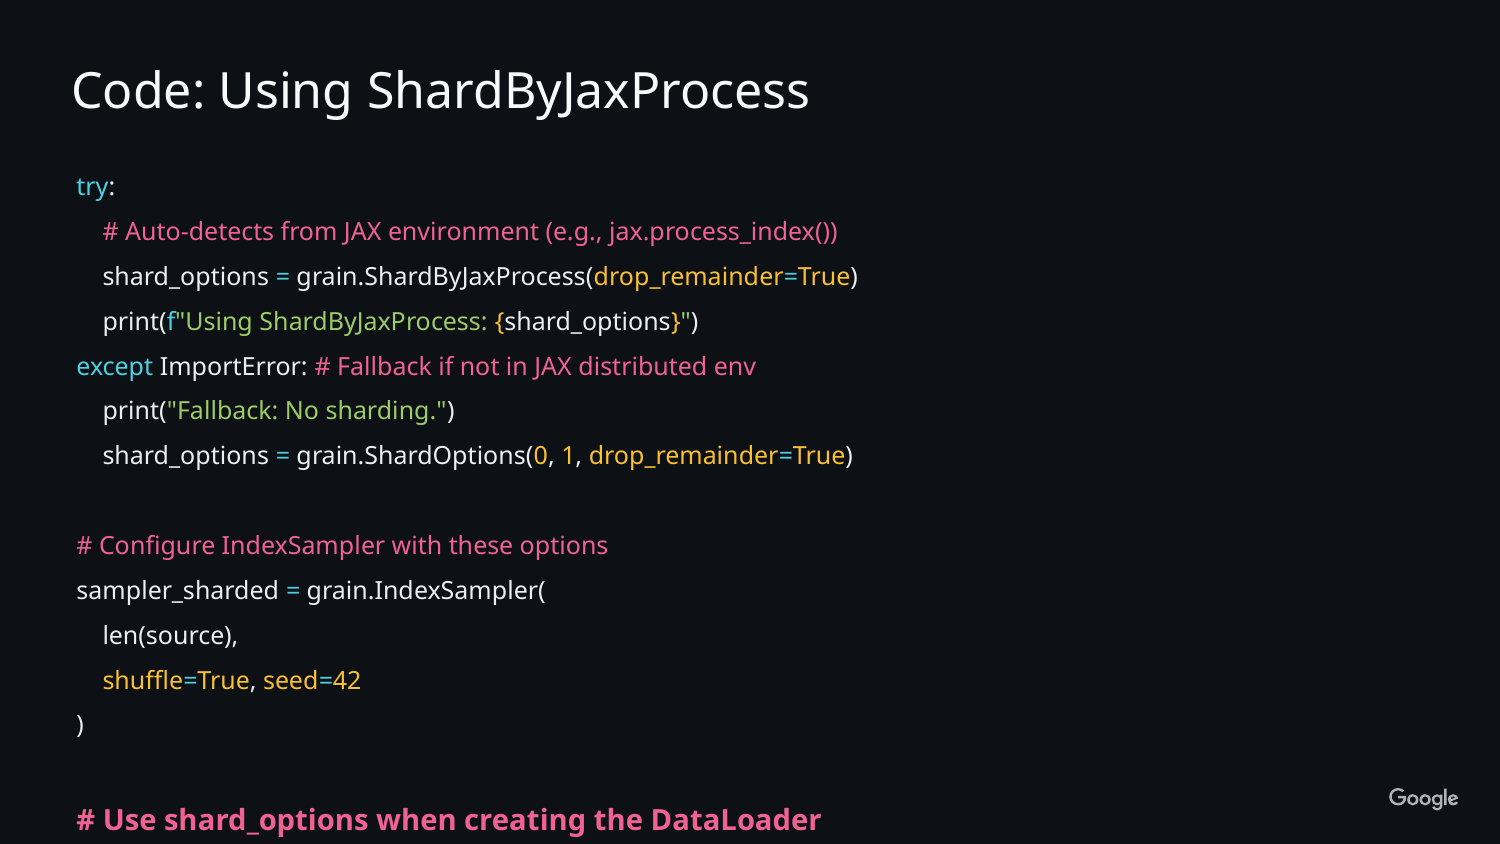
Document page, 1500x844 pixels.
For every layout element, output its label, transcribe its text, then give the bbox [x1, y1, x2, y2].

title Code: Using ShardByJaxProcess [56, 43, 1313, 215]
text_box try: # Auto-detects from JAX environment (e.g., jax.process_index()) shard_options = grain.ShardByJaxProcess(drop_remainder=True) print(f"Using ShardByJaxProcess: {shard_options}") except ImportError: # Fallback if not in JAX distributed env print("Fallback: No sharding.") shard_options = grain.ShardOptions(0, 1, drop_remainder=True) # Configure IndexSampler with these options sampler_sharded = grain.IndexSampler( len(source), shuffle=True, seed=42 ) # Use shard_options when creating the DataLoader [61, 140, 1432, 844]
